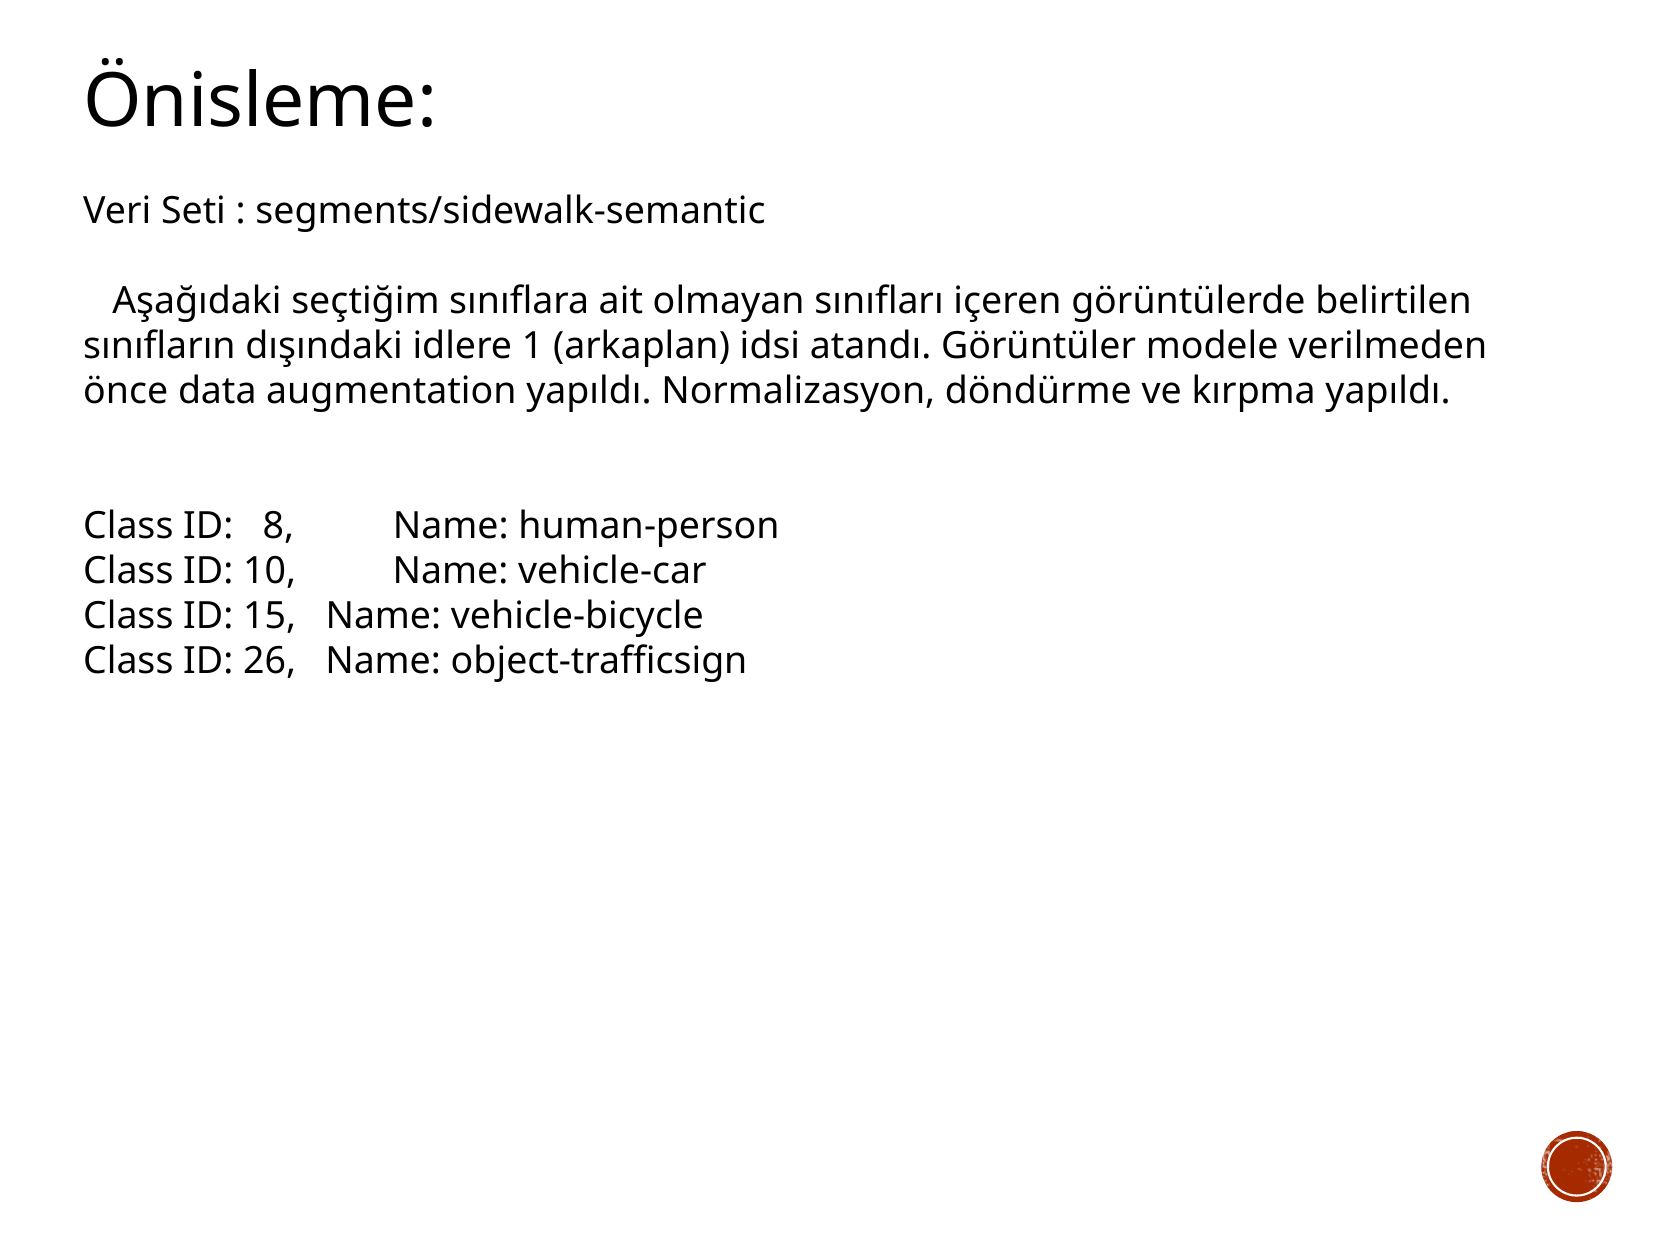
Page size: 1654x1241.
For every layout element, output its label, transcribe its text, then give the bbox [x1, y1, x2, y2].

text_box Önisleme: Veri Seti : segments/sidewalk-semantic Aşağıdaki seçtiğim sınıflara ait olmayan sınıfları içeren görüntülerde belirtilen sınıfların dışındaki idlere 1 (arkaplan) idsi atandı. Görüntüler modele verilmeden önce data augmentation yapıldı. Normalizasyon, döndürme ve kırpma yapıldı. Class ID: 8, Name: human-person Class ID: 10, Name: vehicle-car Class ID: 15, Name: vehicle-bicycle Class ID: 26, Name: object-trafficsign [68, 43, 1548, 824]
